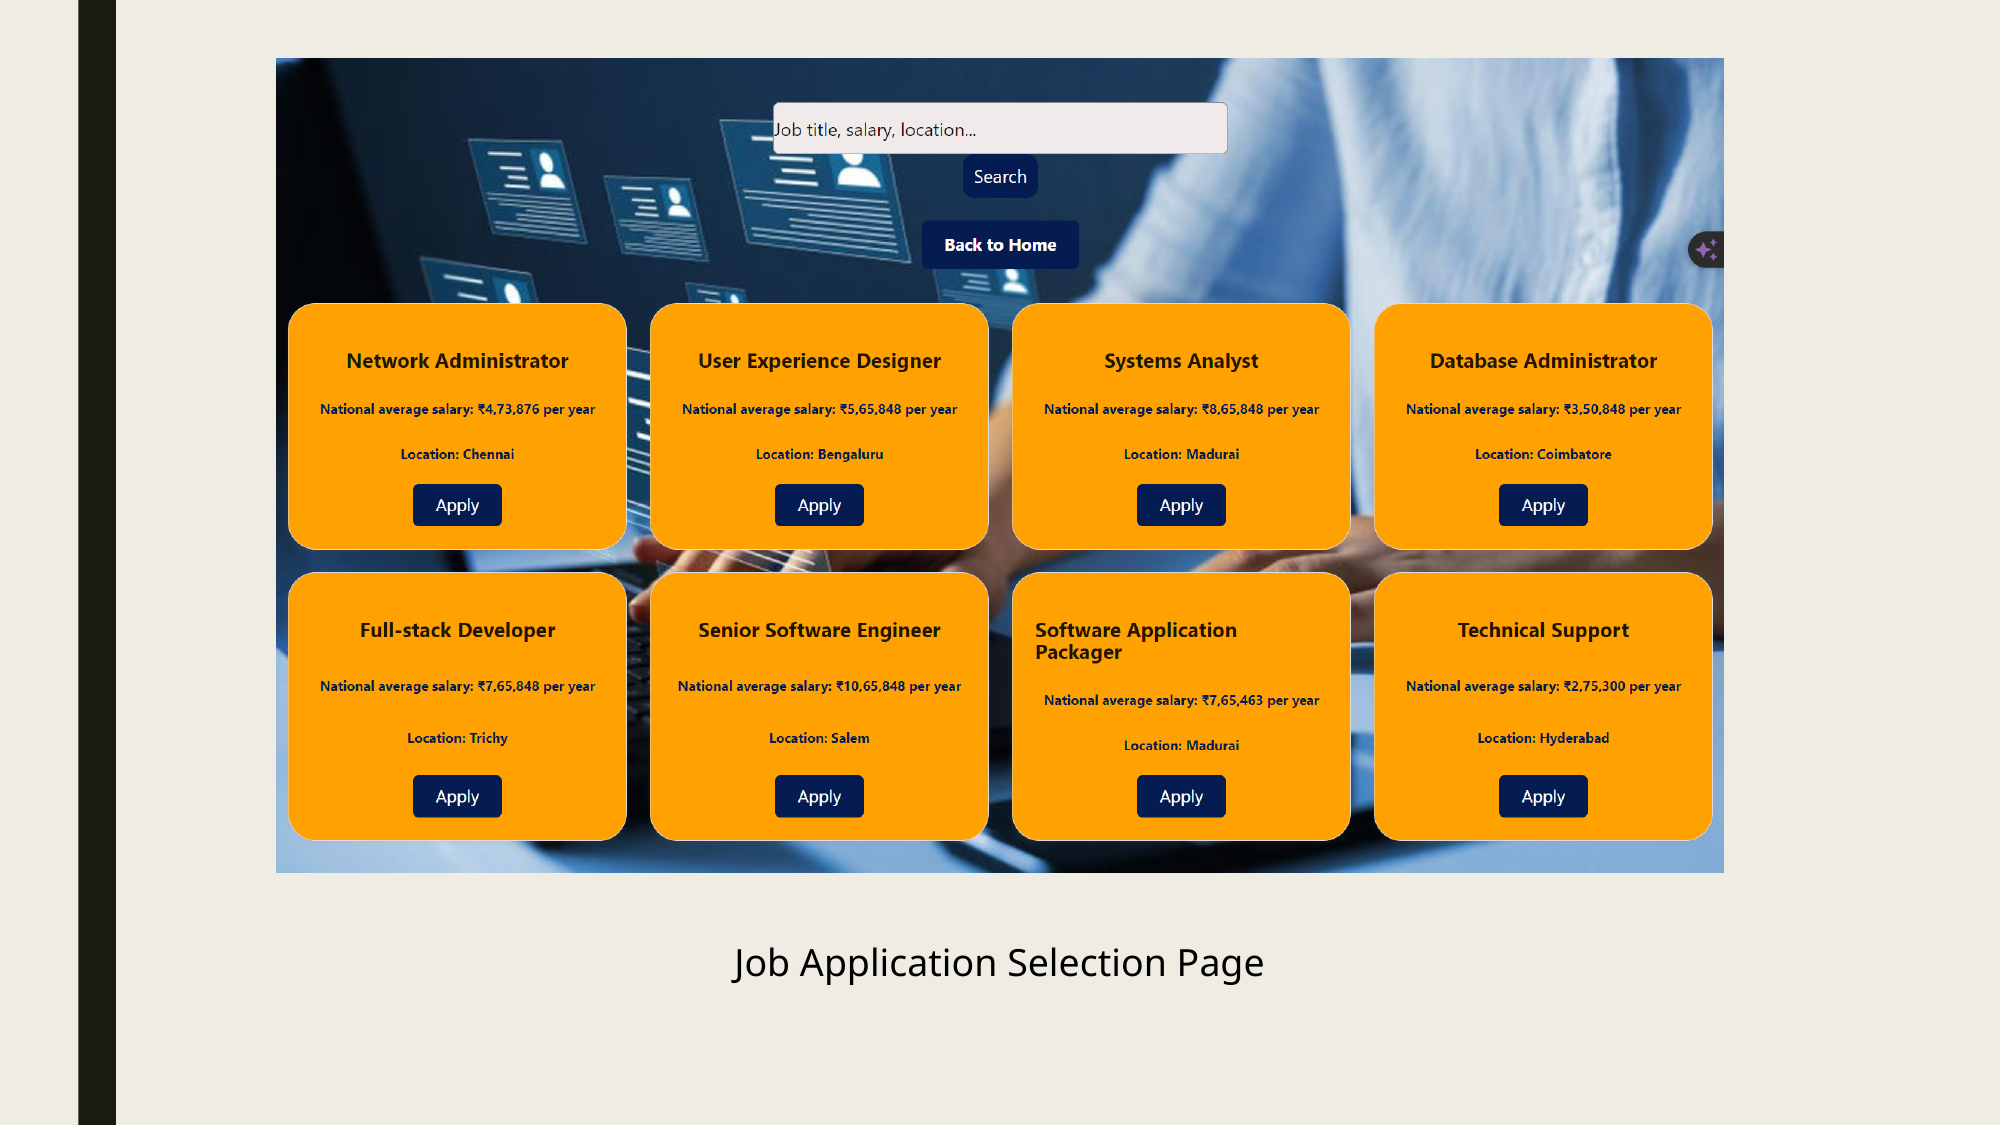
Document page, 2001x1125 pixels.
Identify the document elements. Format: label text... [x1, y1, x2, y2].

text_box Job Application Selection Page [719, 931, 1281, 991]
picture [275, 58, 1724, 873]
